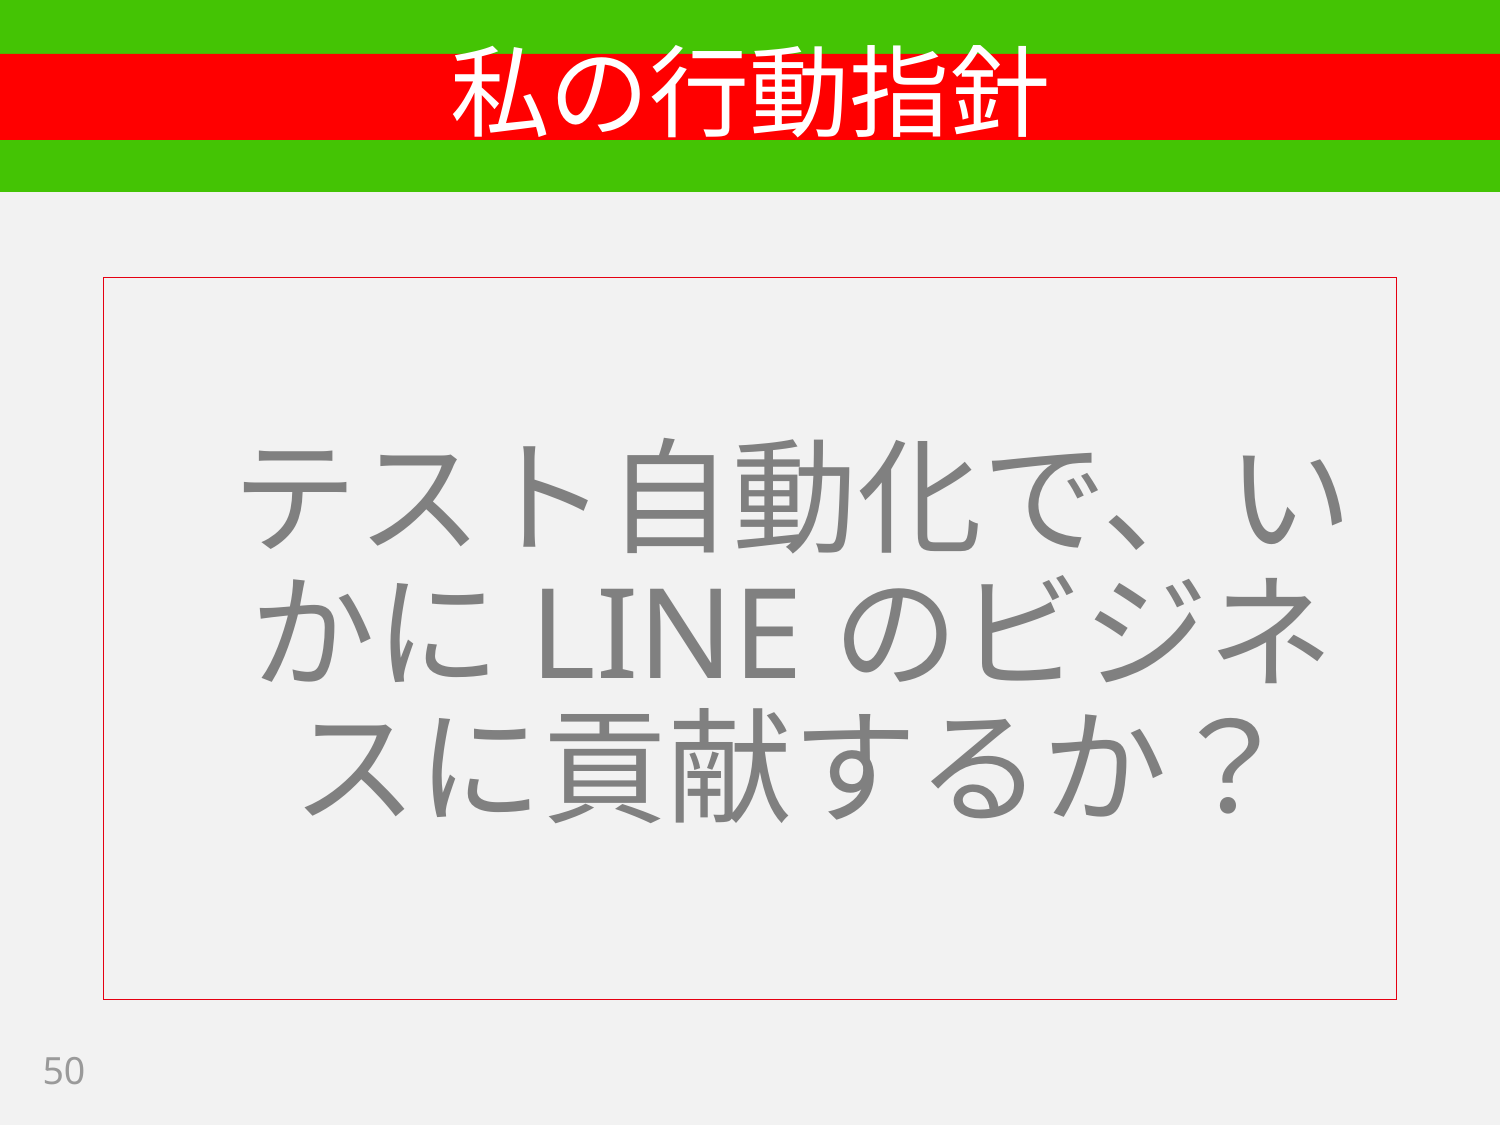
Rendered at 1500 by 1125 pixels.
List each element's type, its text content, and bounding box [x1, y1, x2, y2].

slide_number 50 [27, 1042, 146, 1102]
title 私の行動指針 [0, 53, 1500, 140]
list テスト自動化で、いかにLINEのビジネスに貢献するか？ [103, 277, 1397, 1000]
